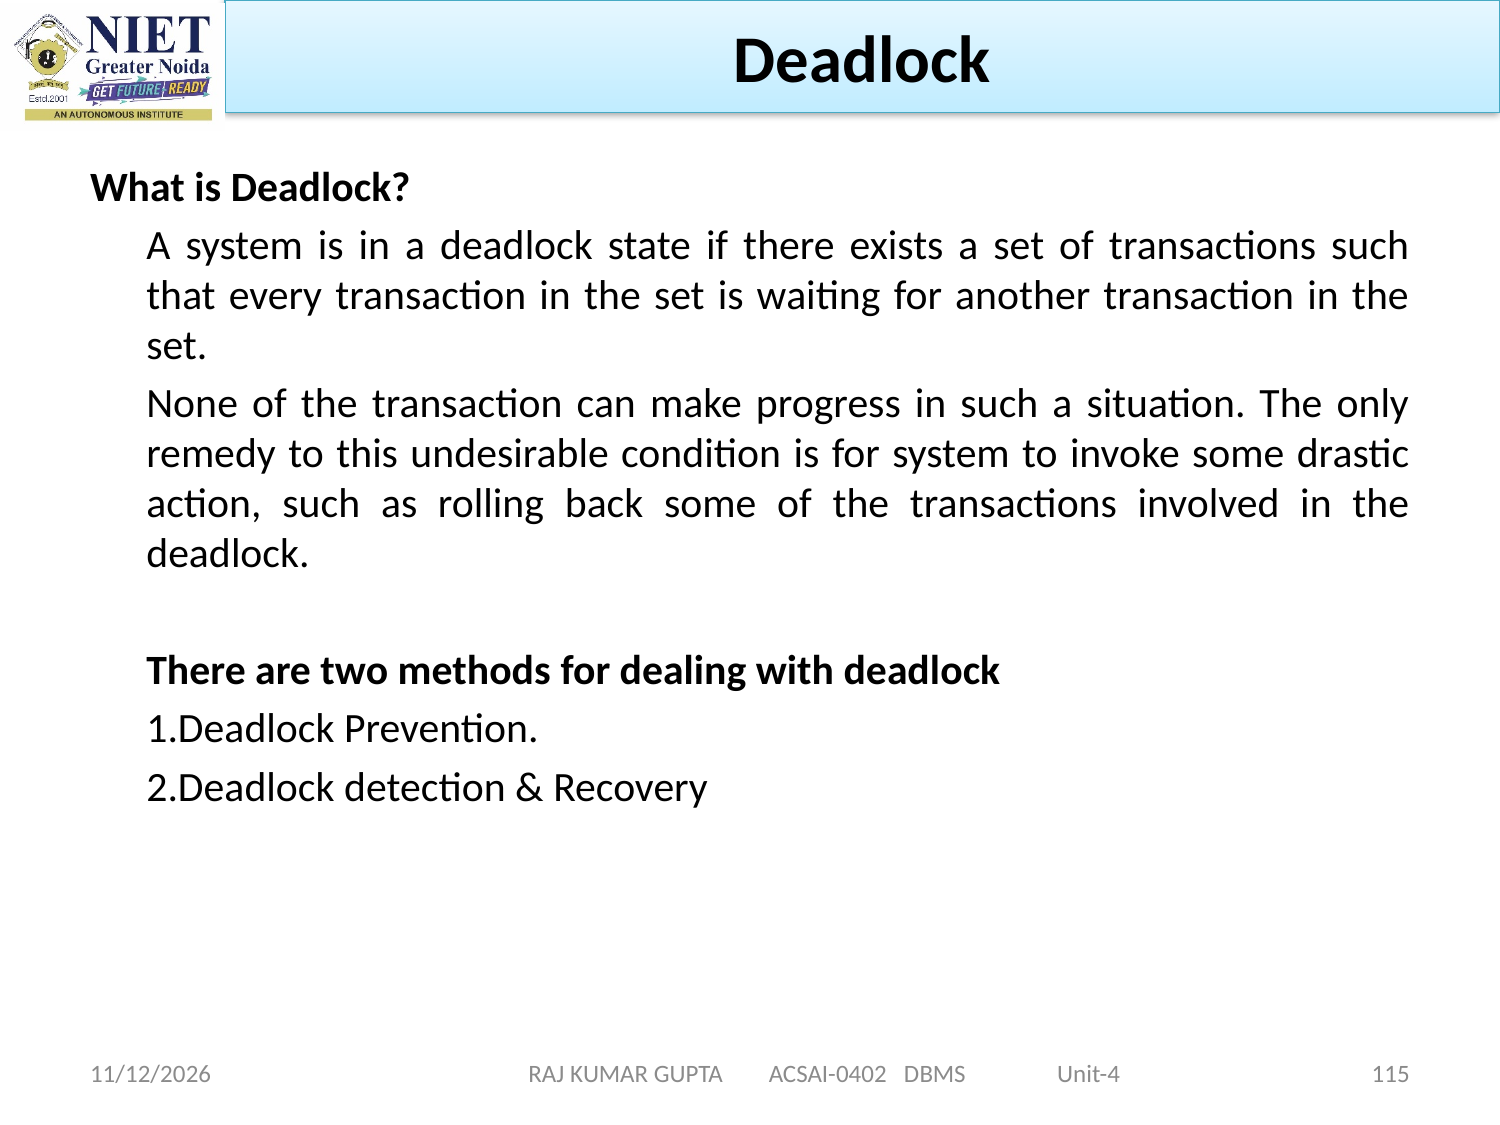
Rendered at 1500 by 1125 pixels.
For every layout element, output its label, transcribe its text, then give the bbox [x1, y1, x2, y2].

picture [0, 2, 226, 131]
slide_number 115 [1074, 1043, 1425, 1103]
text_box Deadlock [224, 0, 1500, 113]
list What is Deadlock? A system is in a deadlock state if there exists a set of transactions such that every transaction in the set is waiting for another transaction in the set. None of the transaction can make progress in such a situation. The only remedy to this undesirable condition is for system to invoke some drastic action, such as rolling back some of the transactions involved in the deadlock. There are two methods for dealing with deadlock 1.Deadlock Prevention. 2.Deadlock detection & Recovery [75, 151, 1425, 1043]
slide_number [75, 1043, 412, 1103]
footer RAJ KUMAR GUPTA ACSAI-0402 DBMS Unit-4 [412, 1043, 1074, 1103]
